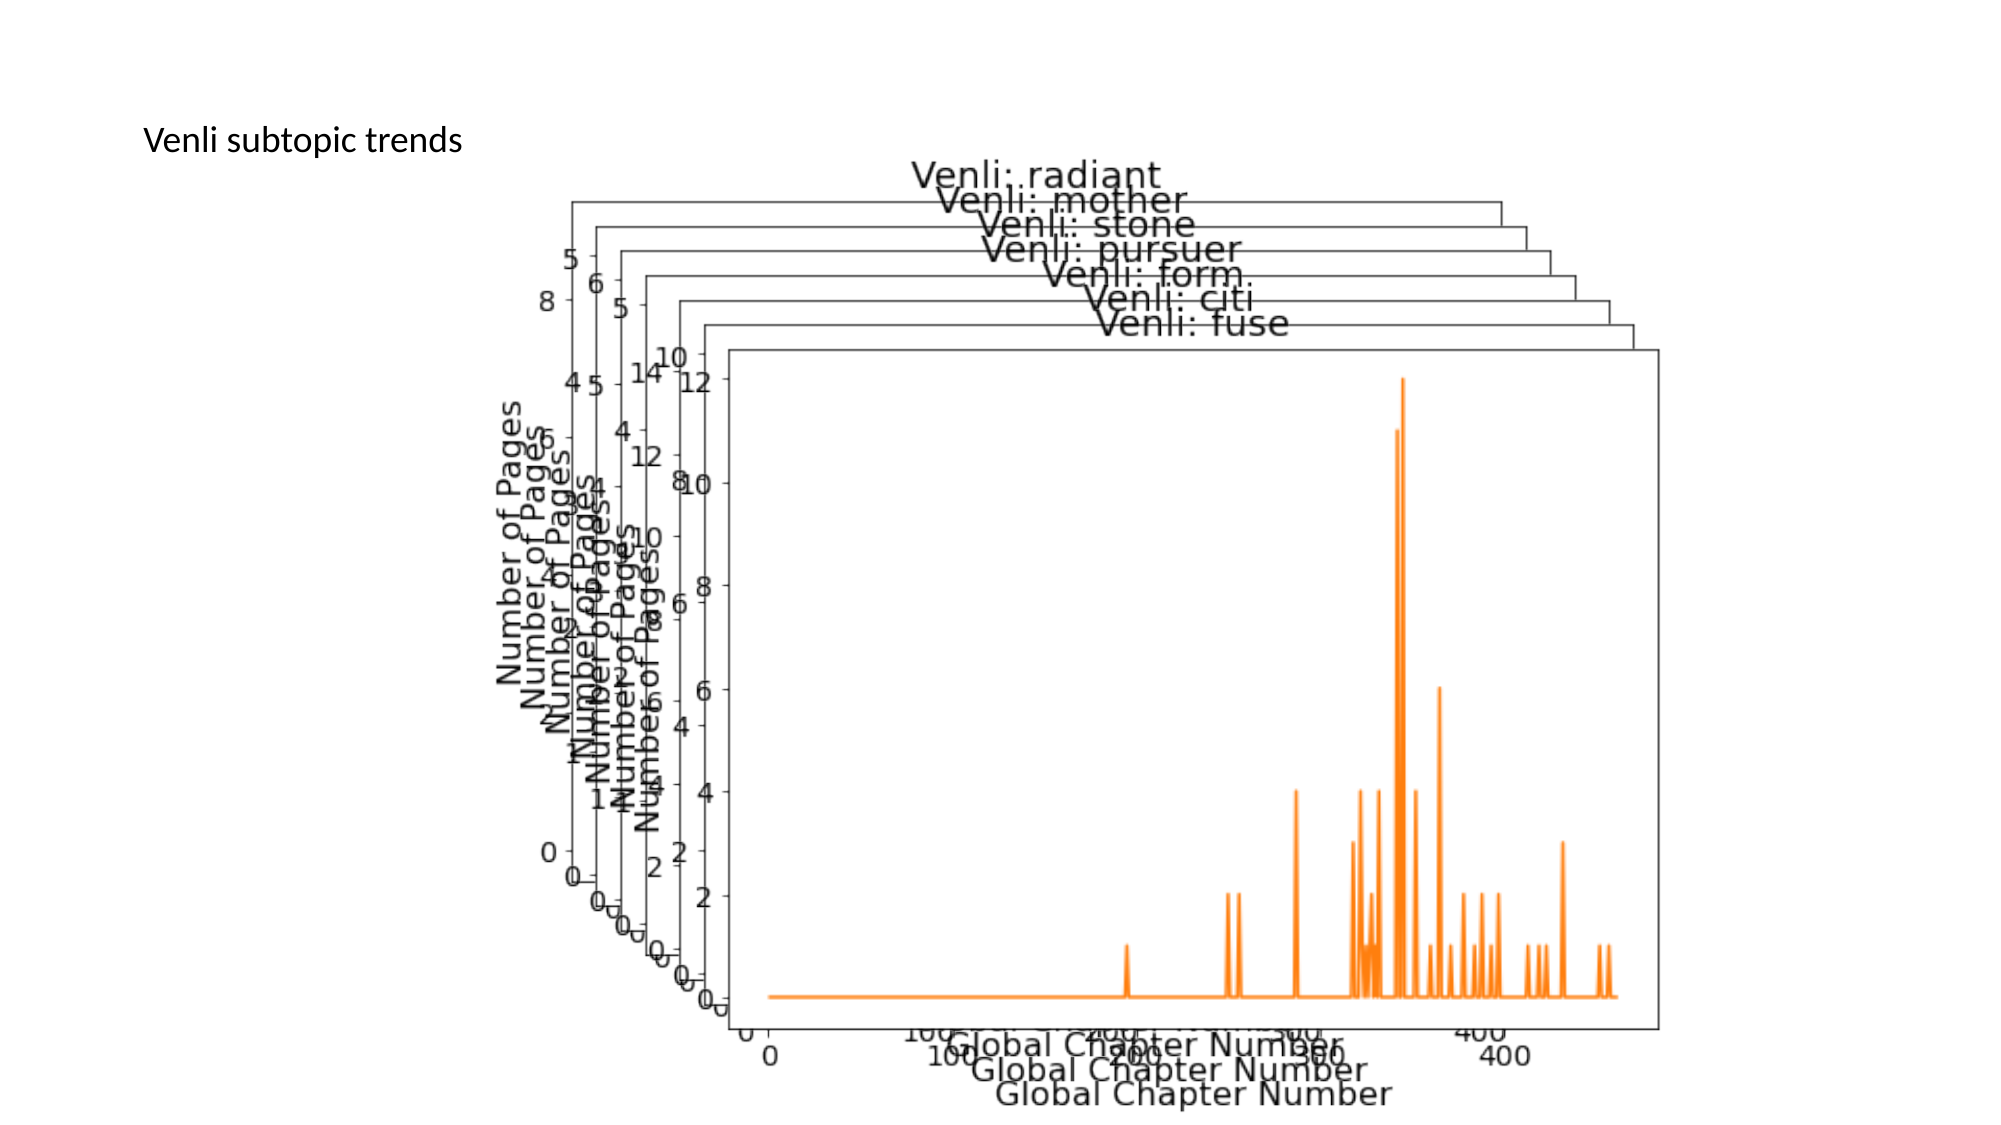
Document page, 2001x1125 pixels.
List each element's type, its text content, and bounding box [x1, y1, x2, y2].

picture [484, 145, 1673, 1125]
text_box Venli subtopic trends [128, 107, 479, 168]
